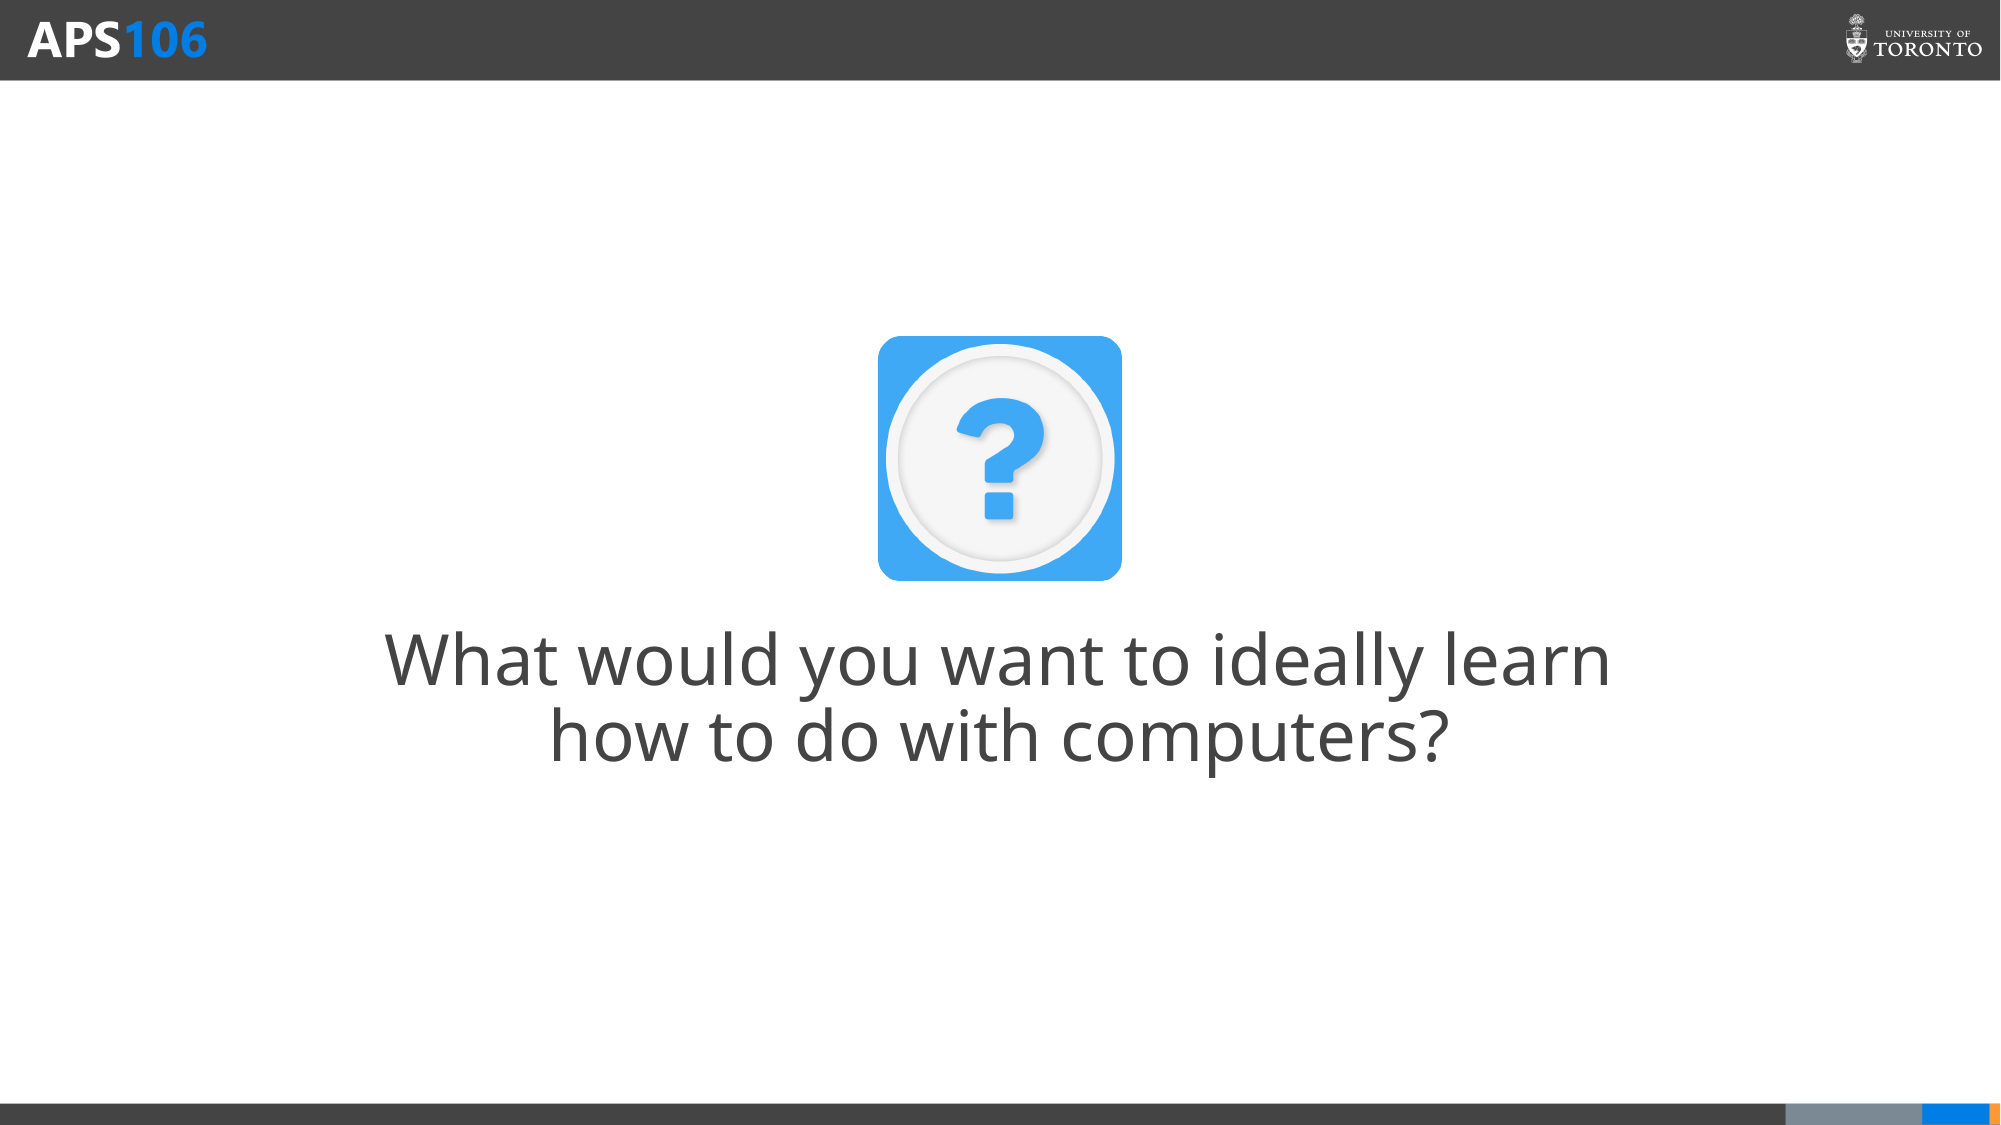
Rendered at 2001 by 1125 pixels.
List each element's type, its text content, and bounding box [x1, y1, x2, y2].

picture [0, 0, 2001, 1125]
text_box What would you want to ideally learn how to do with computers? [301, 615, 1699, 786]
